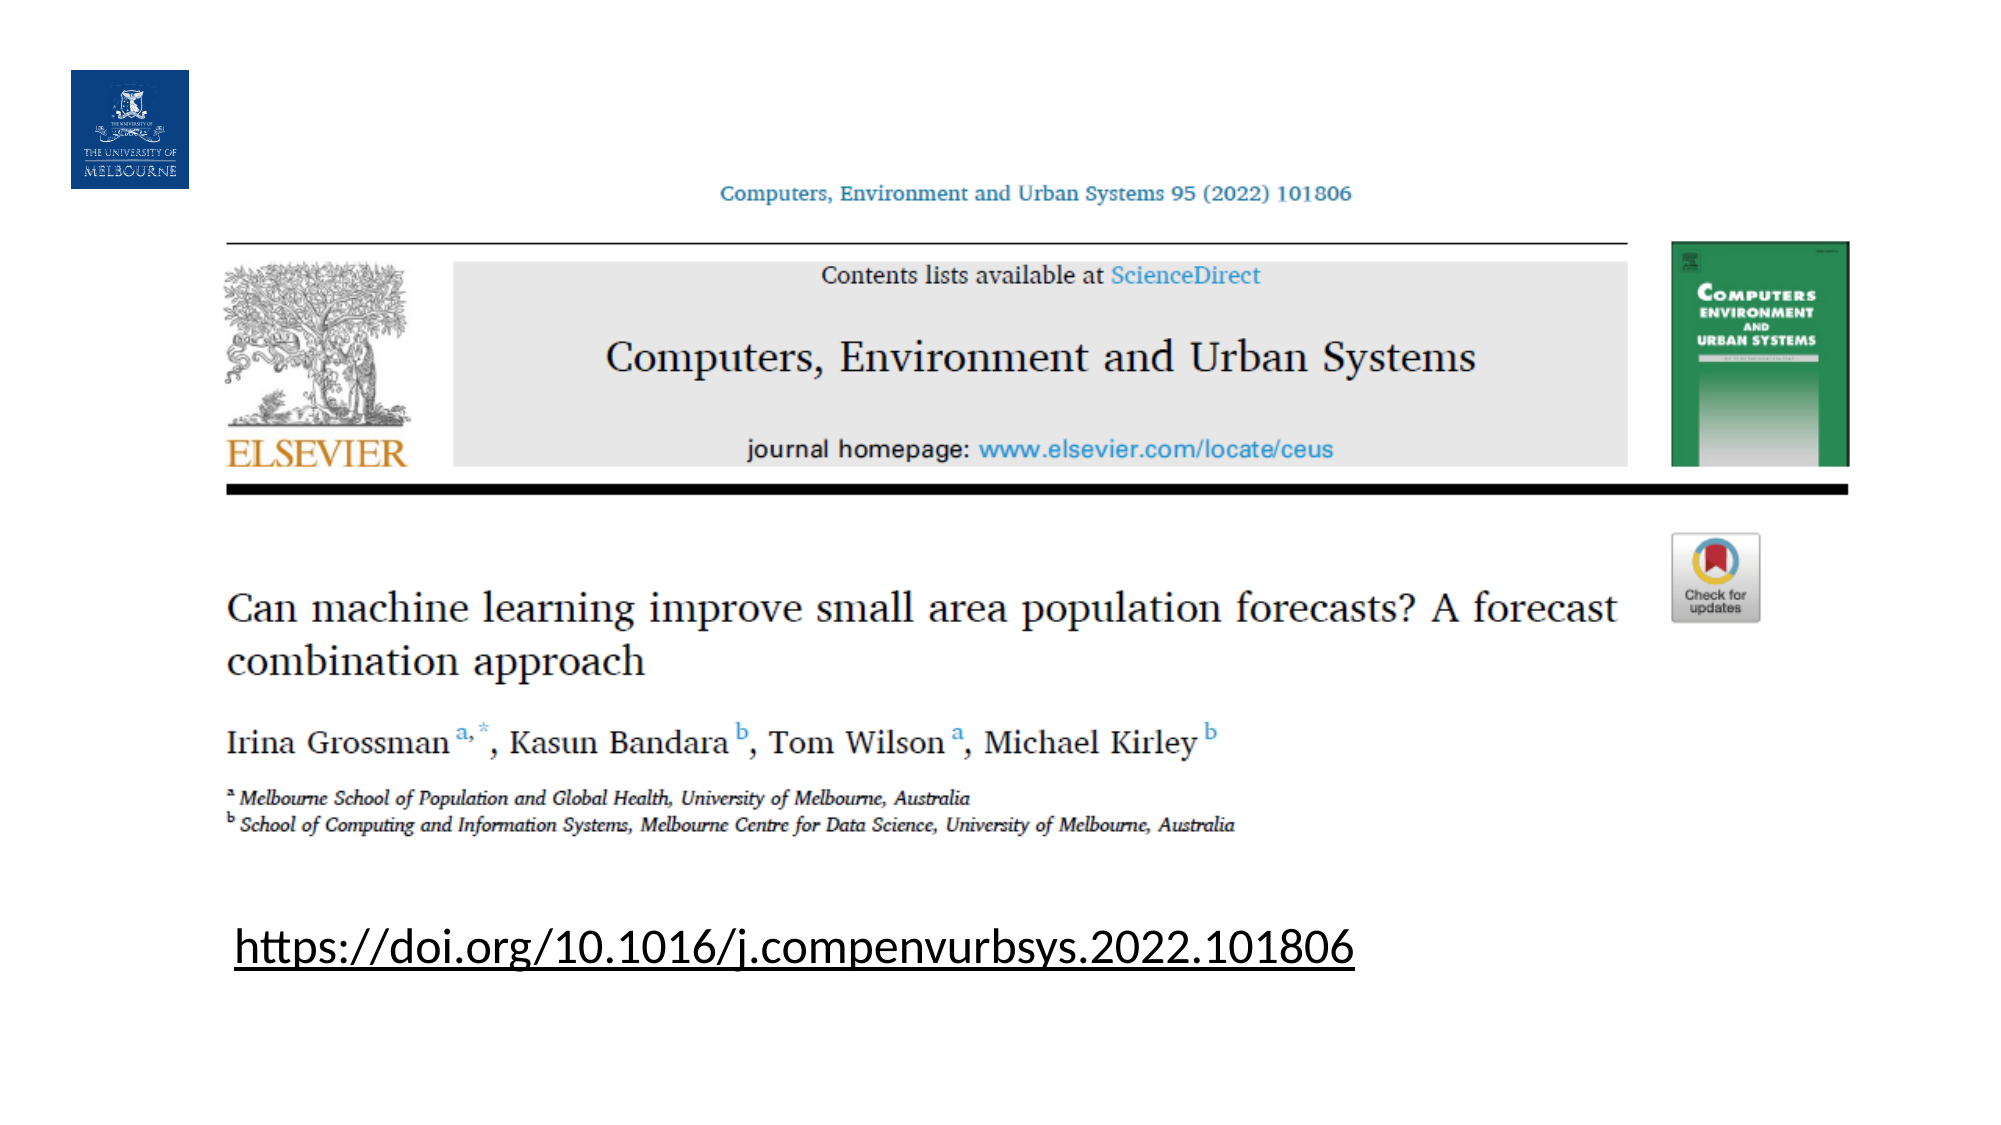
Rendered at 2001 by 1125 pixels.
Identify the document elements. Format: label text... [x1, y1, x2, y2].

picture [71, 70, 189, 189]
picture [219, 157, 1875, 849]
text_box https://doi.org/10.1016/j.compenvurbsys.2022.101806 [219, 906, 1588, 982]
